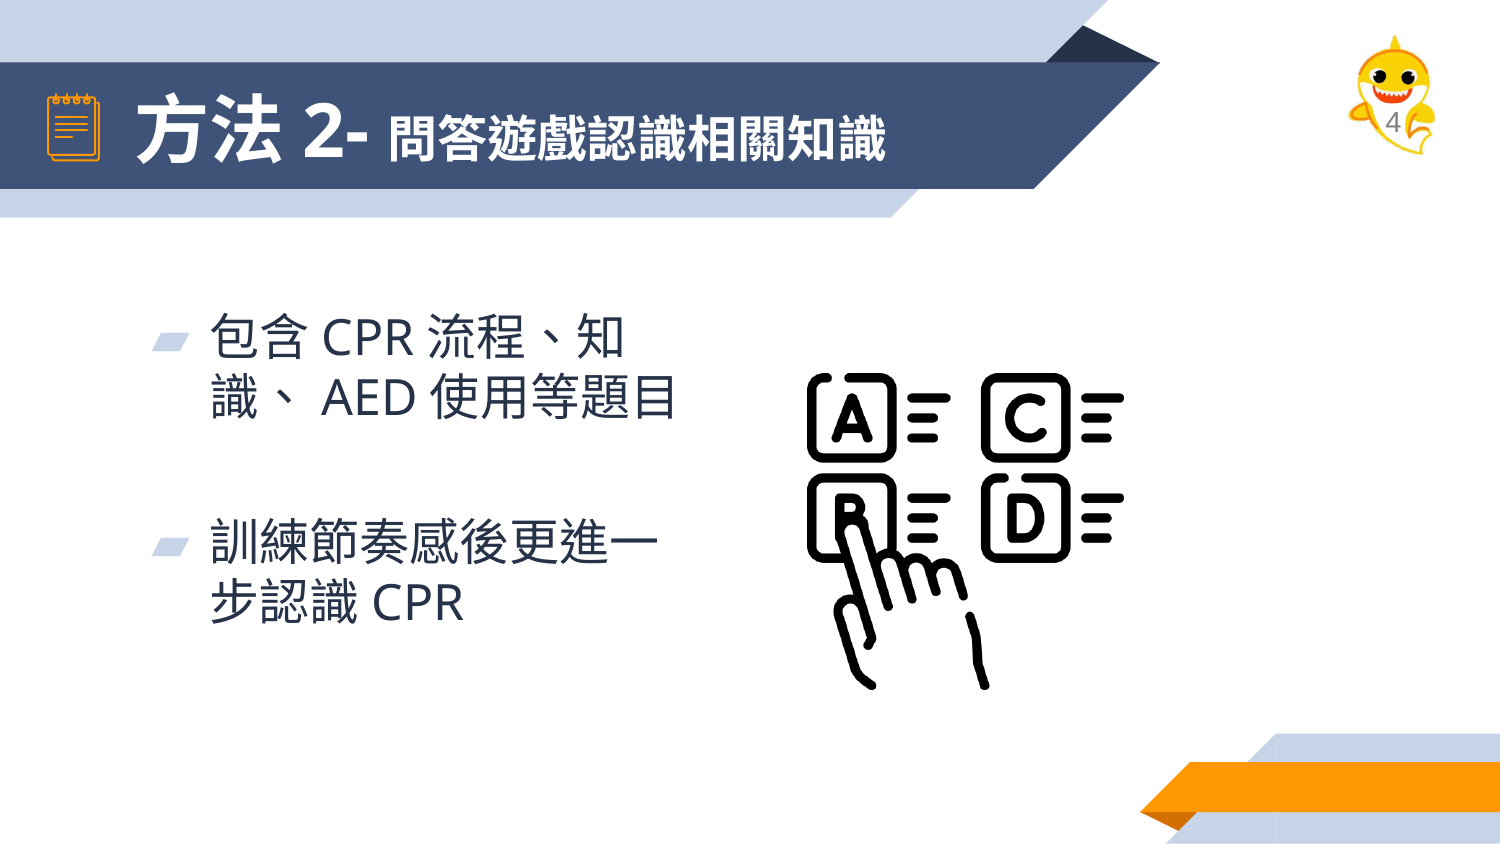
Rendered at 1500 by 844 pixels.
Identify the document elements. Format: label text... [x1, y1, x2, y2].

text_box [47, 93, 100, 161]
picture [806, 373, 1124, 691]
picture [1337, 25, 1441, 168]
title 方法2-問答遊戲認識相關知識 [119, 64, 1286, 190]
list 包含CPR流程、知識、AED使用等題目 訓練節奏感後更進一步認識CPR [119, 290, 722, 738]
